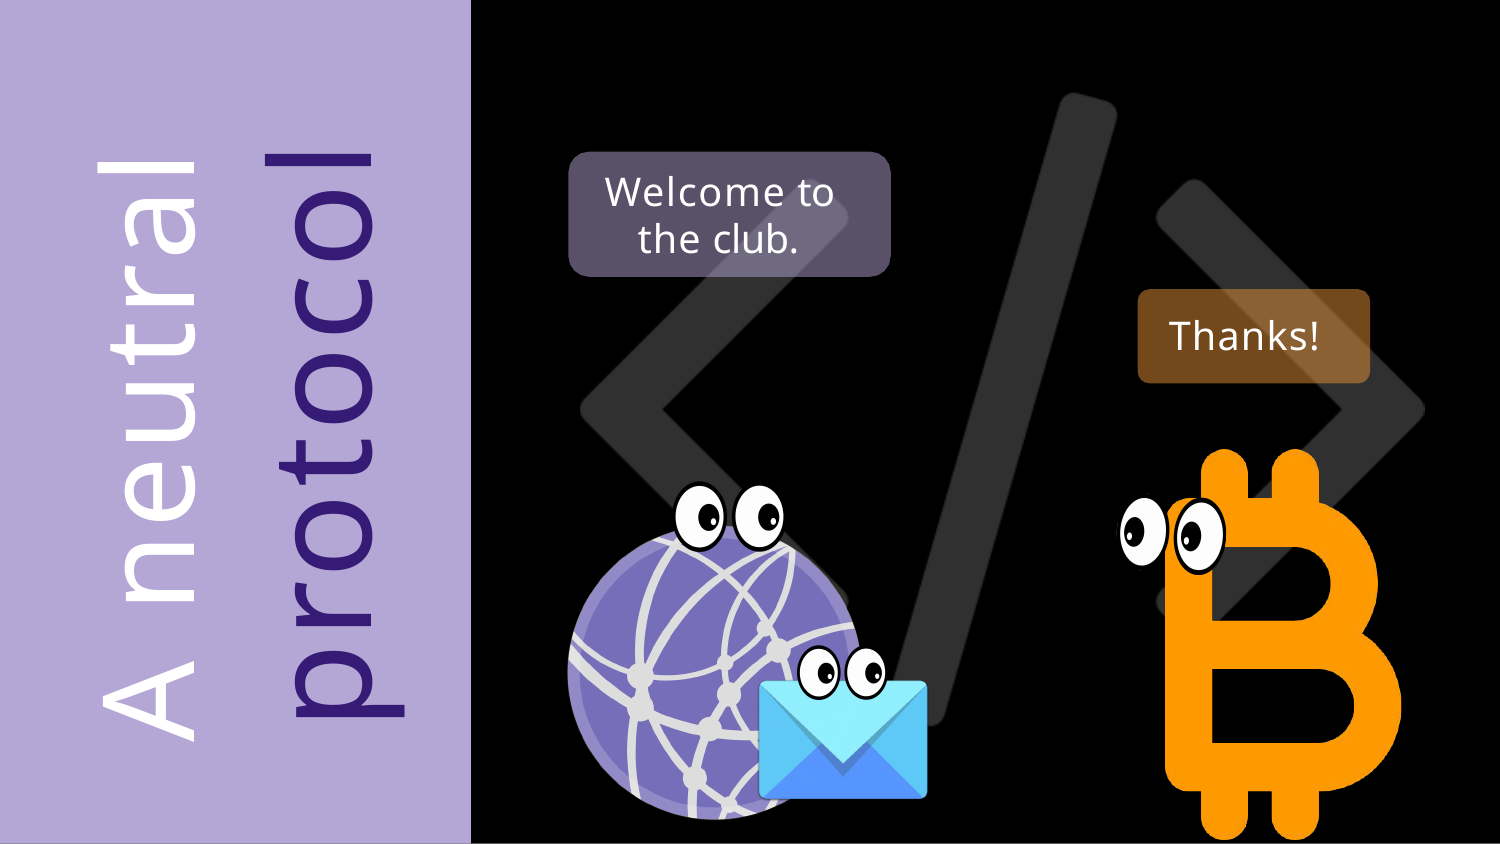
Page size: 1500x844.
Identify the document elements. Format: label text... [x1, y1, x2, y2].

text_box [1093, 448, 1473, 840]
text_box A neutral protocol [67, 99, 427, 745]
text_box [0, 0, 471, 844]
text_box [568, 157, 575, 272]
picture [580, 0, 1425, 832]
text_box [547, 481, 936, 840]
